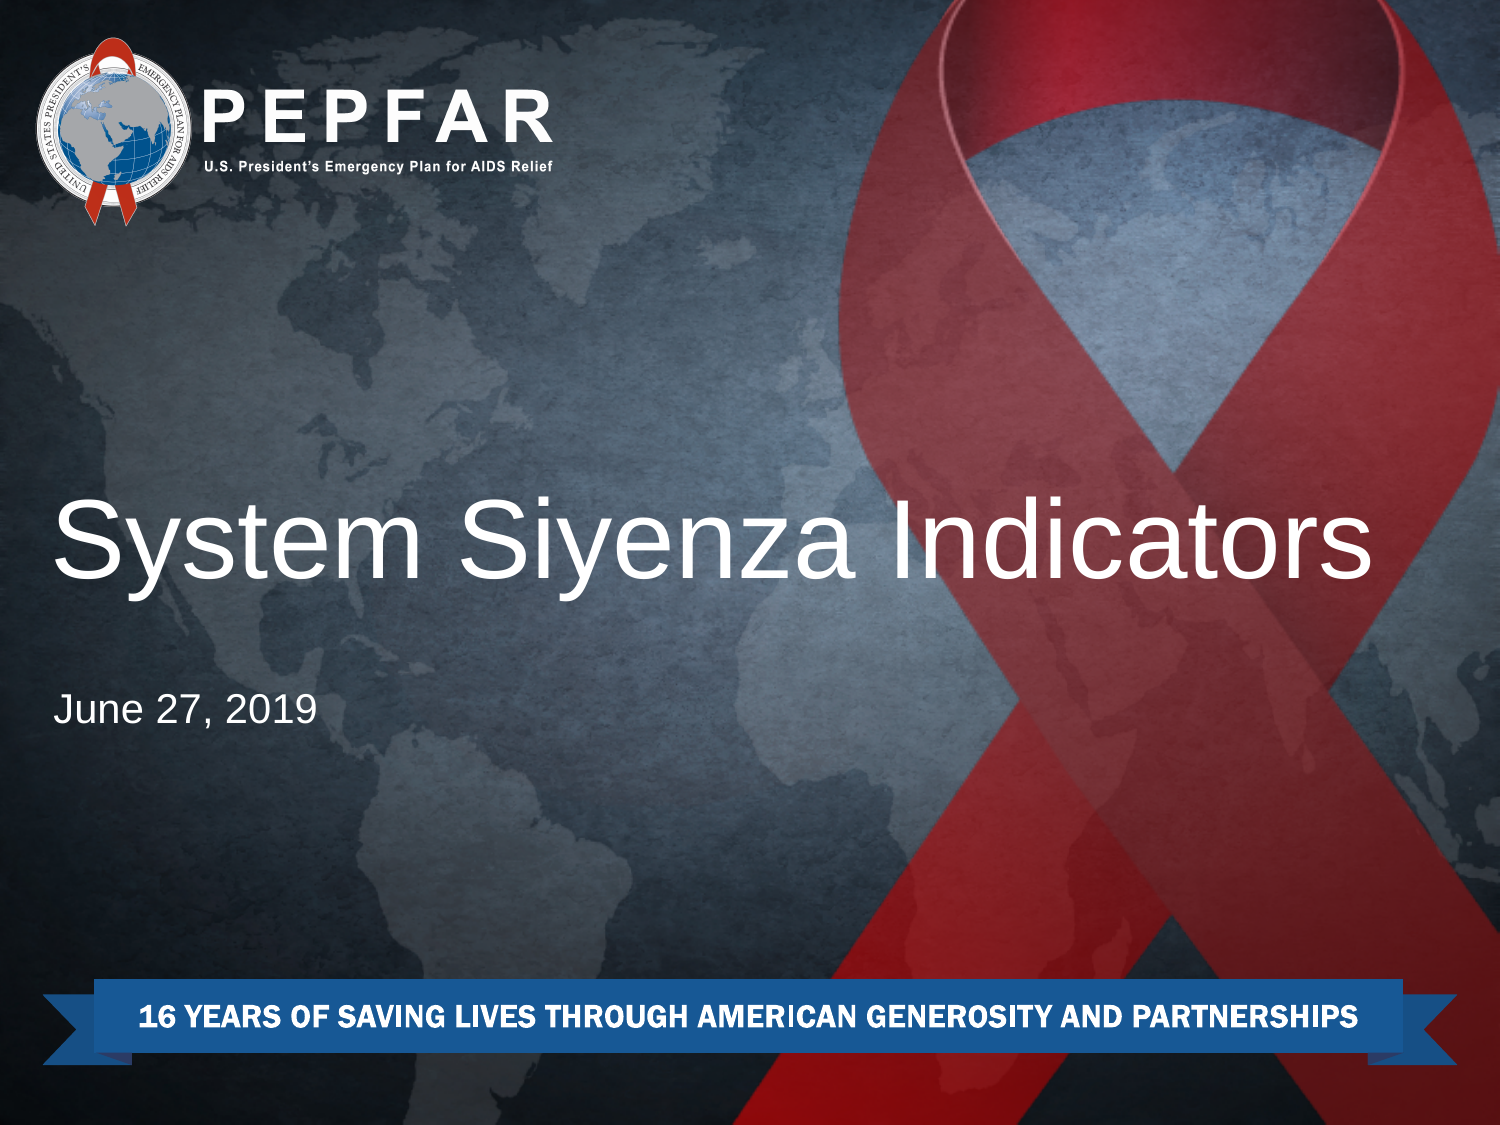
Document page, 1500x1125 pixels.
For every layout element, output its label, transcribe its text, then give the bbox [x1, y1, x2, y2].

picture [0, 0, 1500, 1125]
title System Siyenza Indicators [35, 413, 1463, 672]
list June 27, 2019 [38, 680, 1425, 741]
